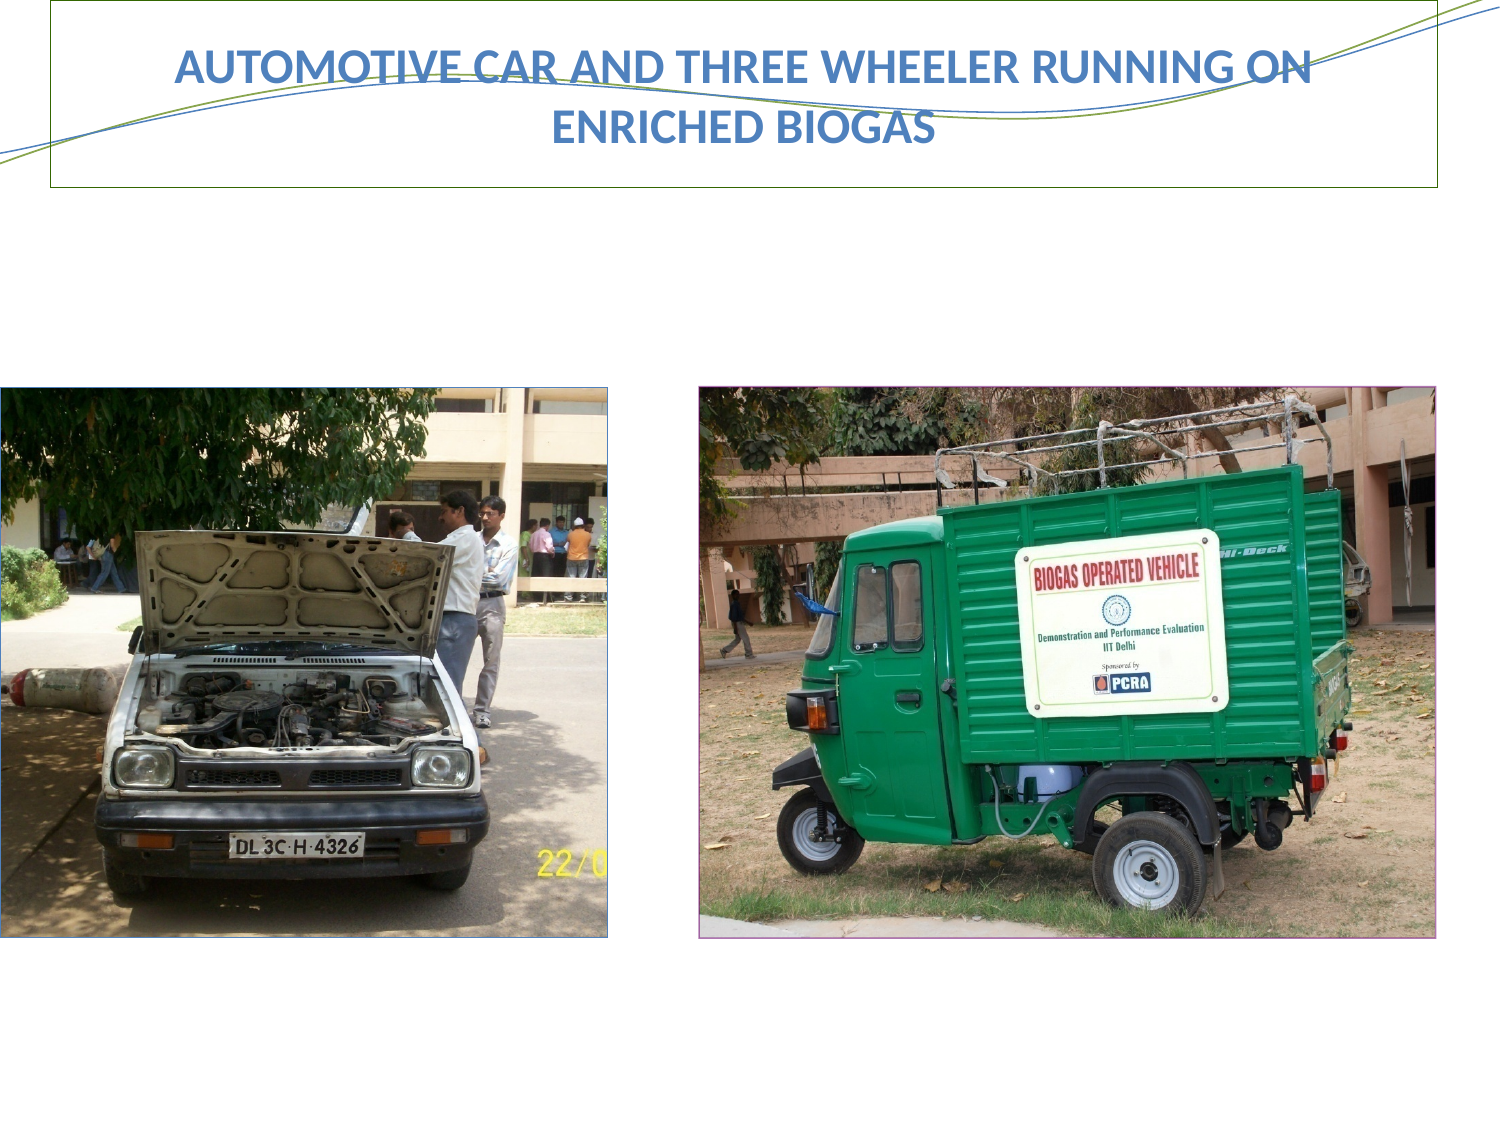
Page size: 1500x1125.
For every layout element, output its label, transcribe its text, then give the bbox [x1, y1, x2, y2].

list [0, 387, 608, 938]
picture [699, 387, 1436, 938]
title AUTOMOTIVE CAR AND THREE WHEELER RUNNING ON ENRICHED BIOGAS [50, 0, 1438, 188]
